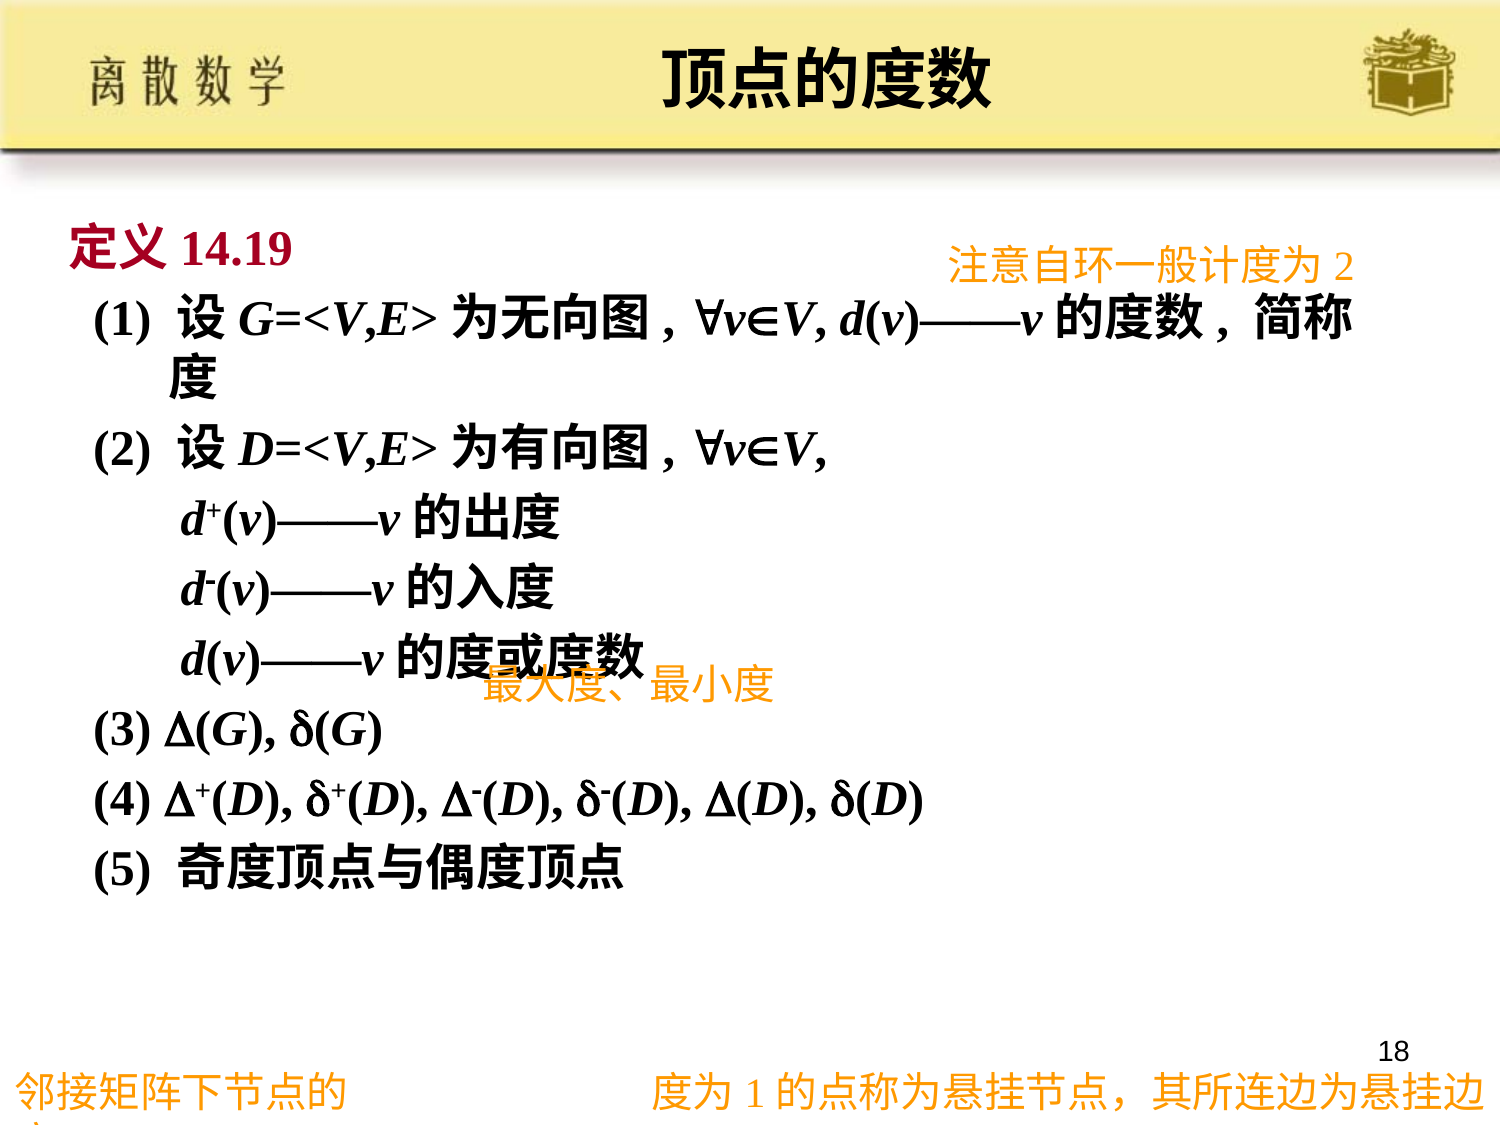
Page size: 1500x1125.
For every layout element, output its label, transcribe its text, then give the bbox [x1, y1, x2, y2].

text_box 注意自环一般计度为2 [882, 231, 1421, 297]
text_box 度为1的点称为悬挂节点，其所连边为悬挂边 [501, 1057, 1500, 1123]
picture [0, 0, 1500, 1125]
text_box 最大度、最小度 [360, 650, 898, 716]
slide_number 18 [1074, 1024, 1425, 1057]
list 定义14.19 (1) 设G=<V,E>为无向图, vV, d(v)——v的度数, 简称度 (2) 设D=<V,E>为有向图, vV, d+(v)——v的出度 d(v)——v的入度 d(v)——v的度或度数 (3) (G), (G) (4) +(D), +(D), (D), (D), (D), (D) (5) 奇度顶点与偶度顶点 [53, 208, 1404, 951]
text_box 邻接矩阵下节点的度？ [0, 1057, 443, 1125]
title 顶点的度数 [324, 42, 1329, 112]
